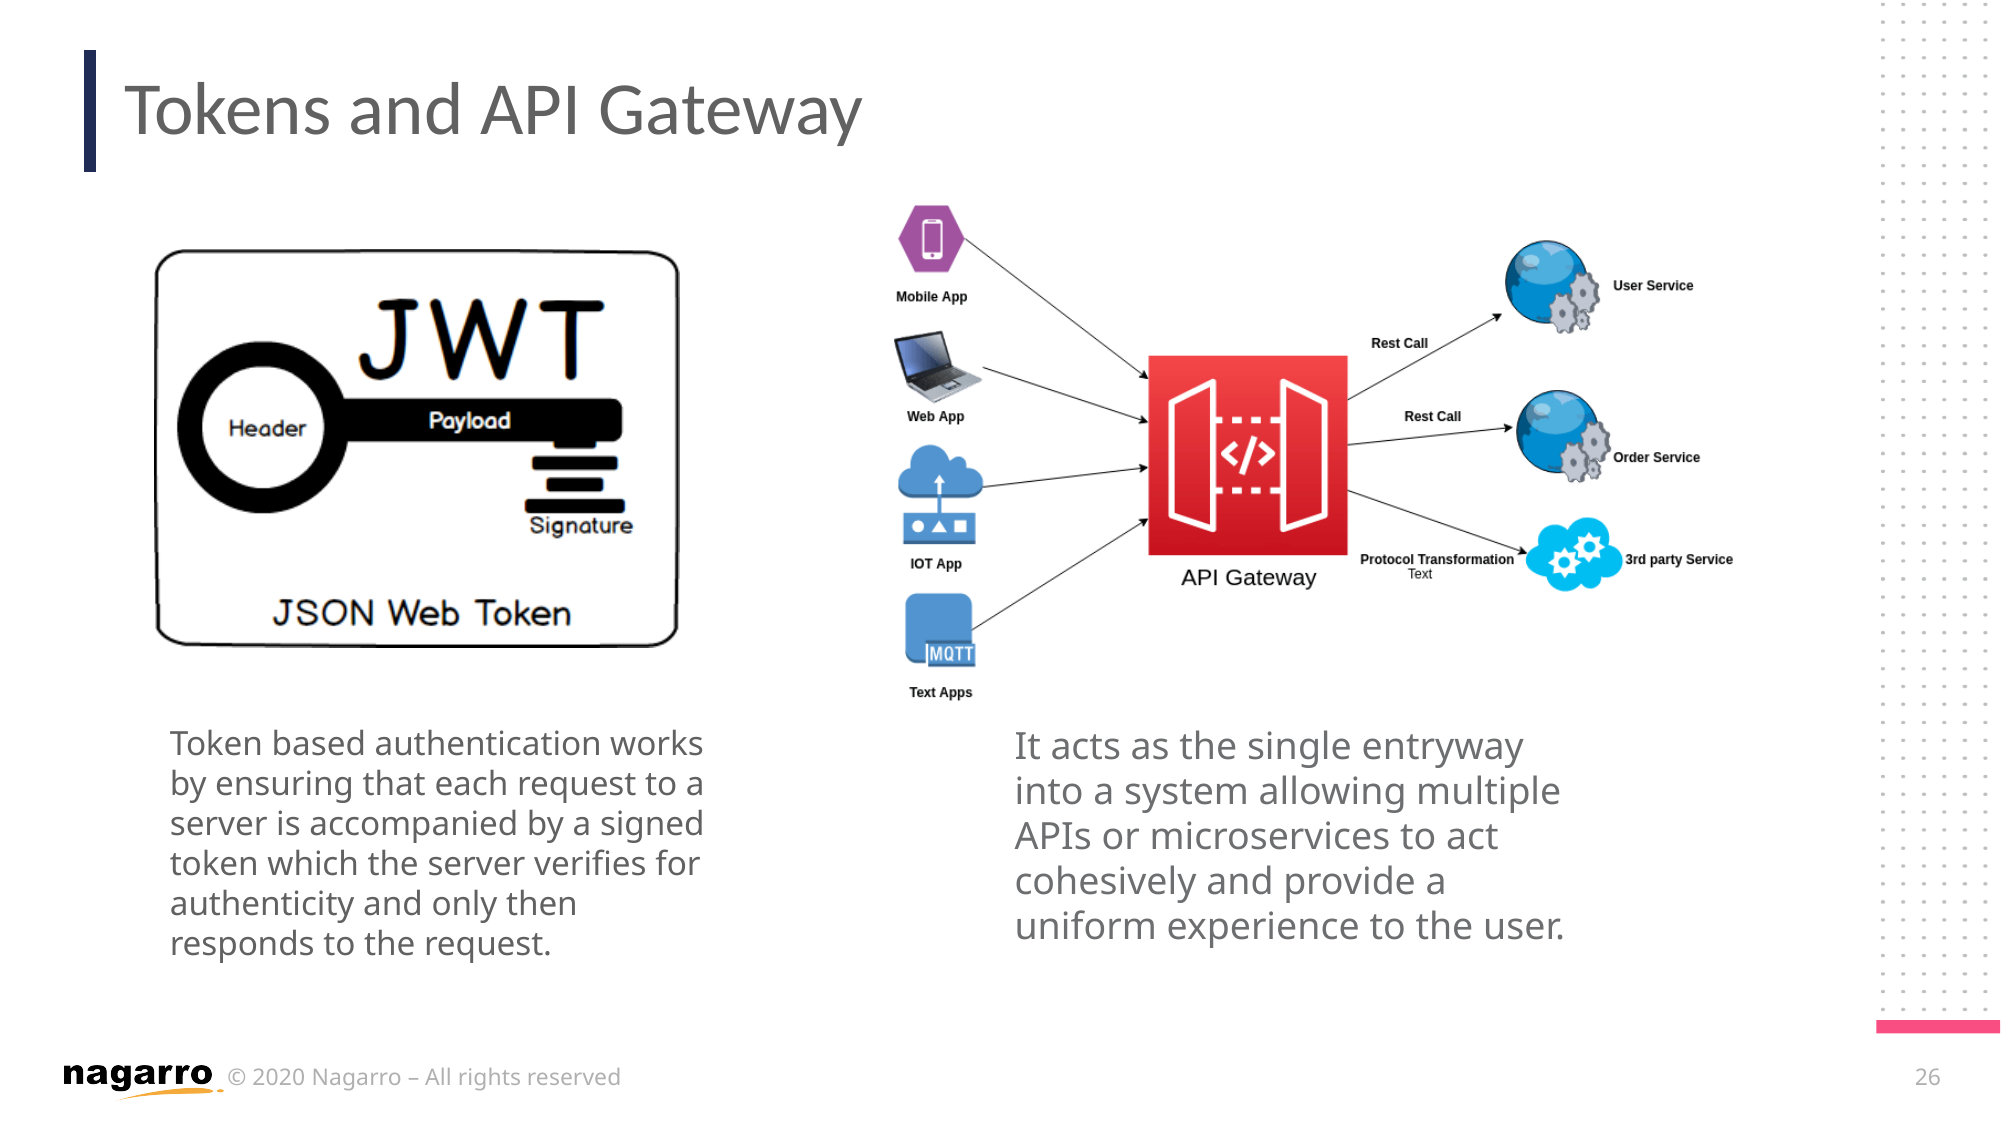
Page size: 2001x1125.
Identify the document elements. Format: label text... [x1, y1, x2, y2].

text_box It acts as the single entryway into a system allowing multiple APIs or microservices to act cohesively and provide a uniform experience to the user. [999, 716, 1592, 955]
title Tokens and API Gateway [109, 62, 1814, 160]
picture [154, 249, 680, 648]
picture [64, 1065, 224, 1102]
picture [894, 205, 1746, 716]
text_box Token based authentication works by ensuring that each request to a server is accompanied by a signed token which the server verifies for authenticity and only then responds to the request. [154, 715, 726, 970]
picture [1881, 0, 2000, 1020]
